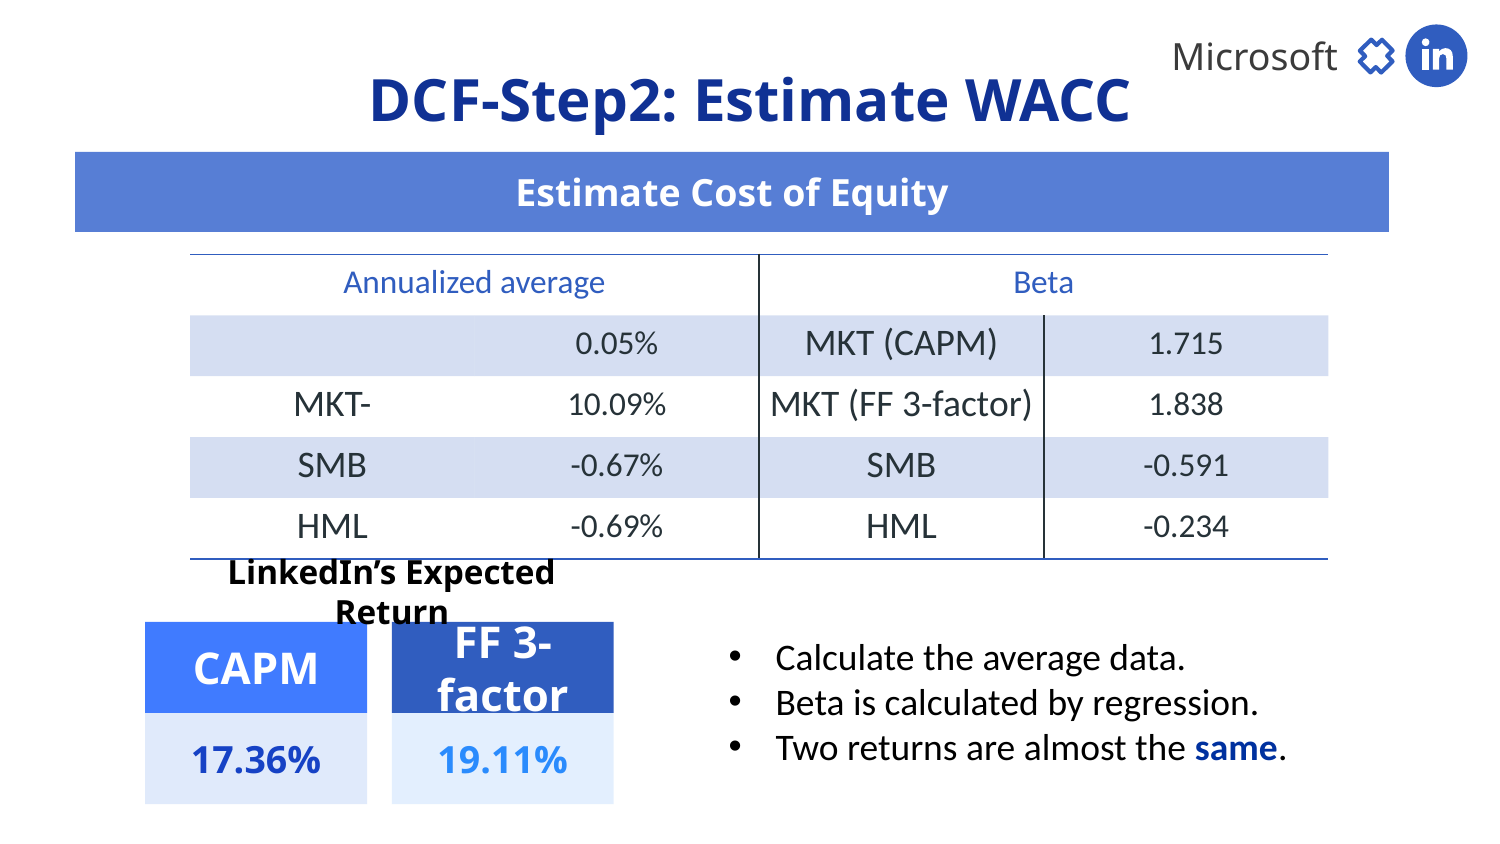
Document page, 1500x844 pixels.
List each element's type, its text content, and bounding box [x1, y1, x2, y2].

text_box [144, 621, 368, 805]
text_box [391, 621, 614, 805]
text_box DCF-Step2: Estimate WACC [74, 67, 1425, 129]
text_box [1156, 24, 1468, 88]
text_box LinkedIn’s Expected Return [175, 560, 608, 622]
text_box Estimate Cost of Equity [75, 151, 1389, 232]
text_box Calculate the average data. Beta is calculated by regression. Two returns are almost the same. [712, 596, 1378, 806]
